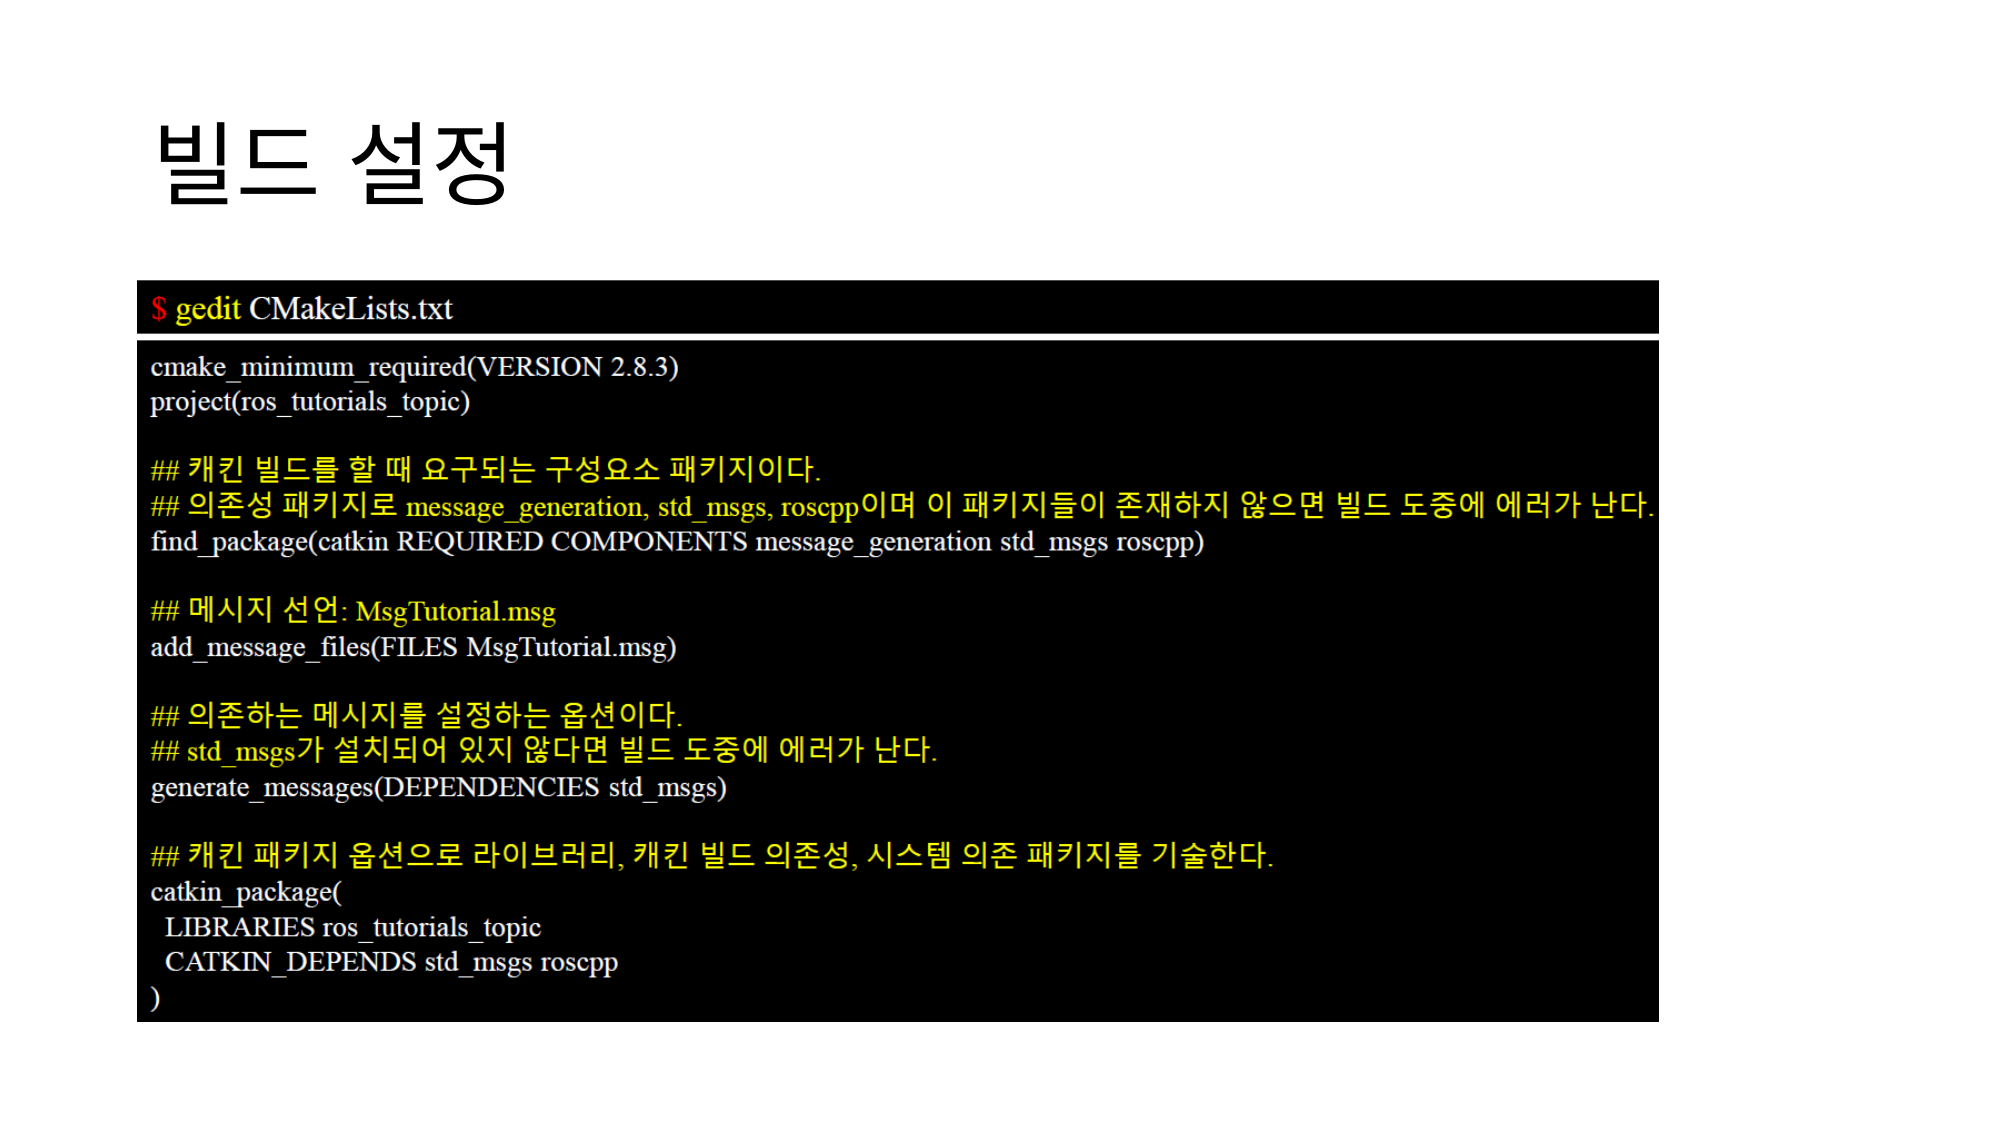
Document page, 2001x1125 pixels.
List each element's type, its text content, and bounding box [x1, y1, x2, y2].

title 빌드 설정 [137, 59, 1863, 278]
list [137, 277, 1659, 1022]
